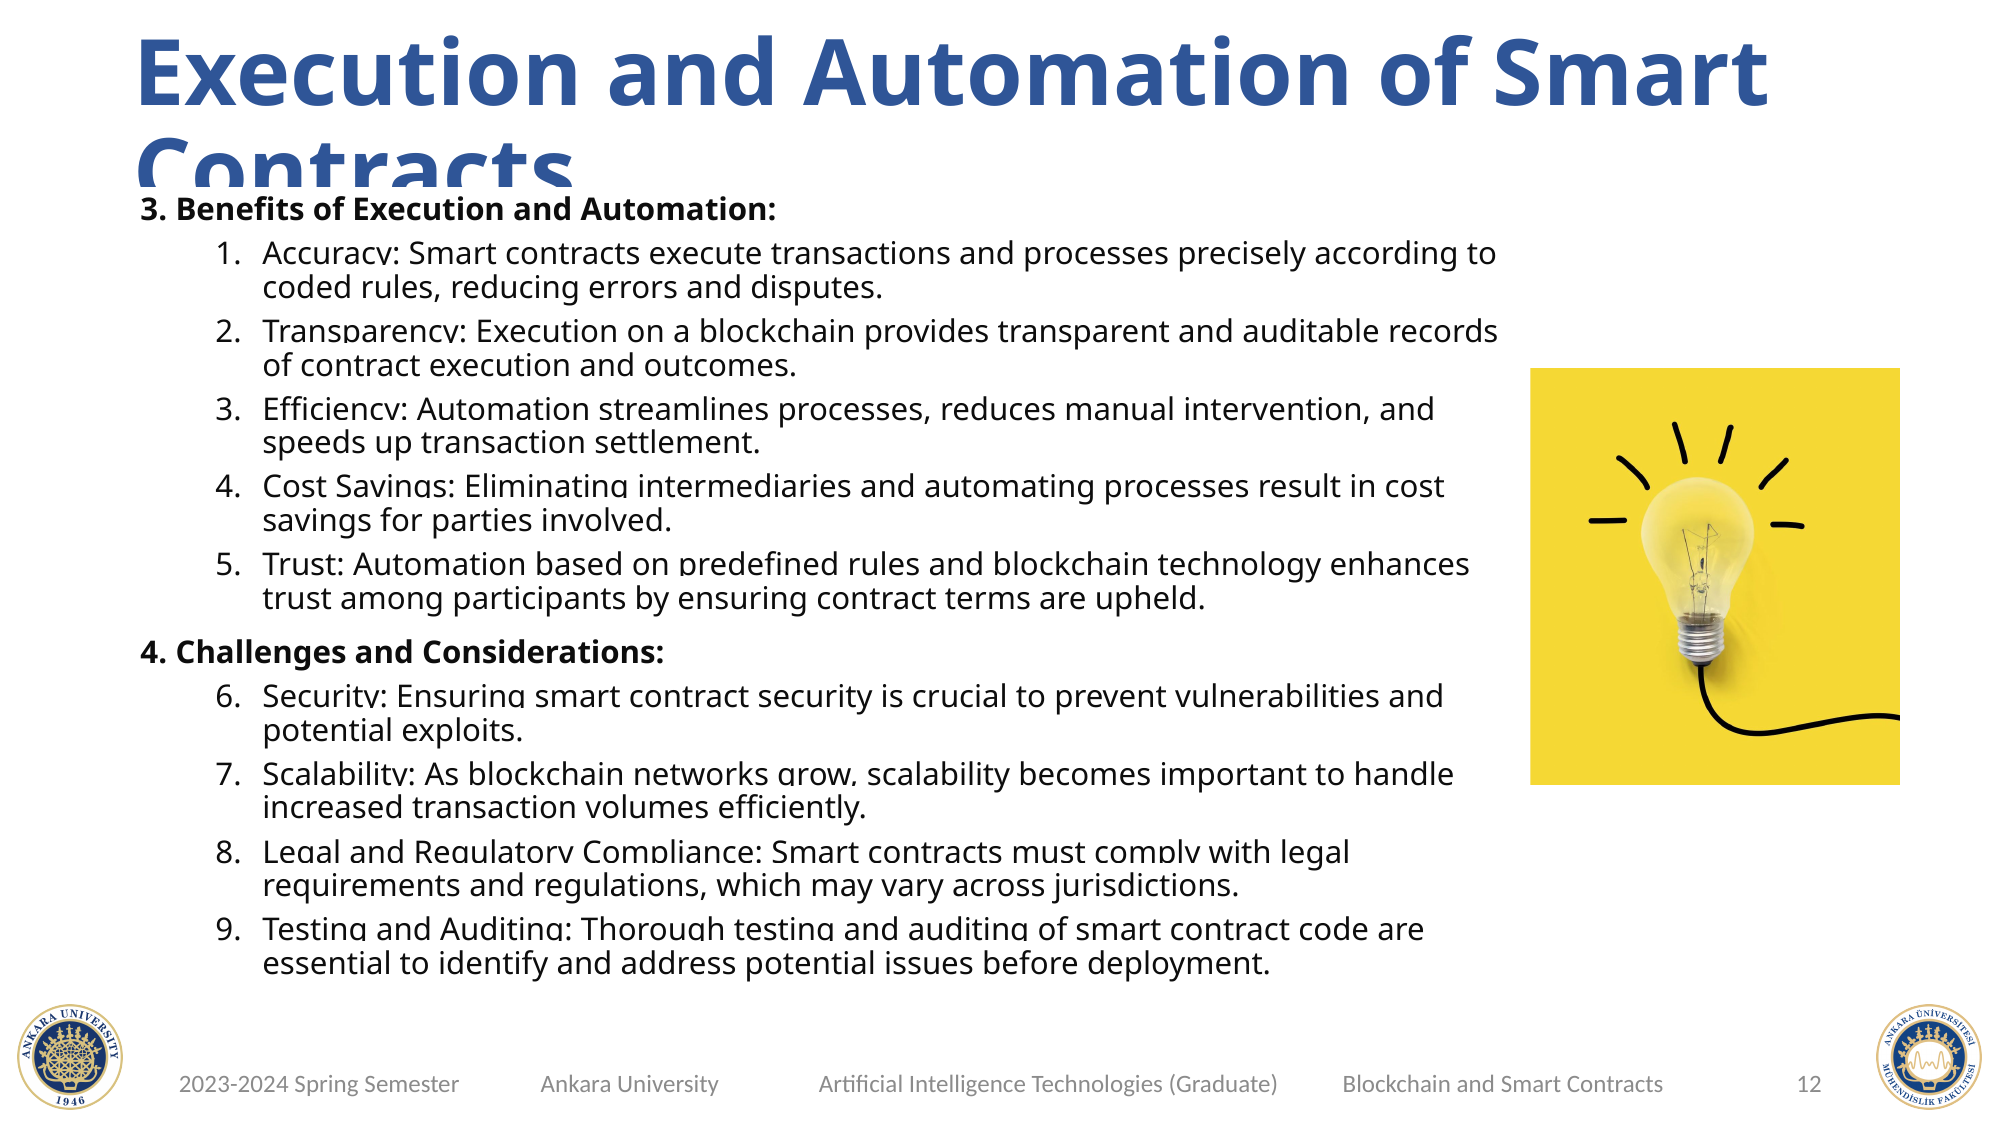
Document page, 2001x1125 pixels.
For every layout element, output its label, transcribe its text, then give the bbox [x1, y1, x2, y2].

picture [17, 1004, 123, 1110]
picture [1876, 1004, 1982, 1110]
slide_number 12 [1751, 1052, 1837, 1113]
title Execution and Automation of Smart Contracts [118, 59, 1844, 192]
list 3. Benefits of Execution and Automation: Accuracy: Smart contracts execute transactions and processes precisely according to coded rules, reducing errors and disputes. Transparency: Execution on a blockchain provides transparent and auditable records of contract execution and outcomes. Efficiency: Automation streamlines processes, reduces manual intervention, and speeds up transaction settlement. Cost Savings: Eliminating intermediaries and automating processes result in cost savings for parties involved. Trust: Automation based on predefined rules and blockchain technology enhances trust among participants by ensuring contract terms are upheld. 4. Challenges and Considerations: Security: Ensuring smart contract security is crucial to prevent vulnerabilities and potential exploits. Scalability: As blockchain networks grow, scalability becomes important to handle increased transaction volumes efficiently. Legal and Regulatory Compliance: Smart contracts must comply with legal requirements and regulations, which may vary across jurisdictions. Testing and Auditing: Thorough testing and auditing of smart contract code are essential to identify and address potential issues before deployment. [125, 186, 1527, 963]
picture [1530, 368, 1900, 785]
